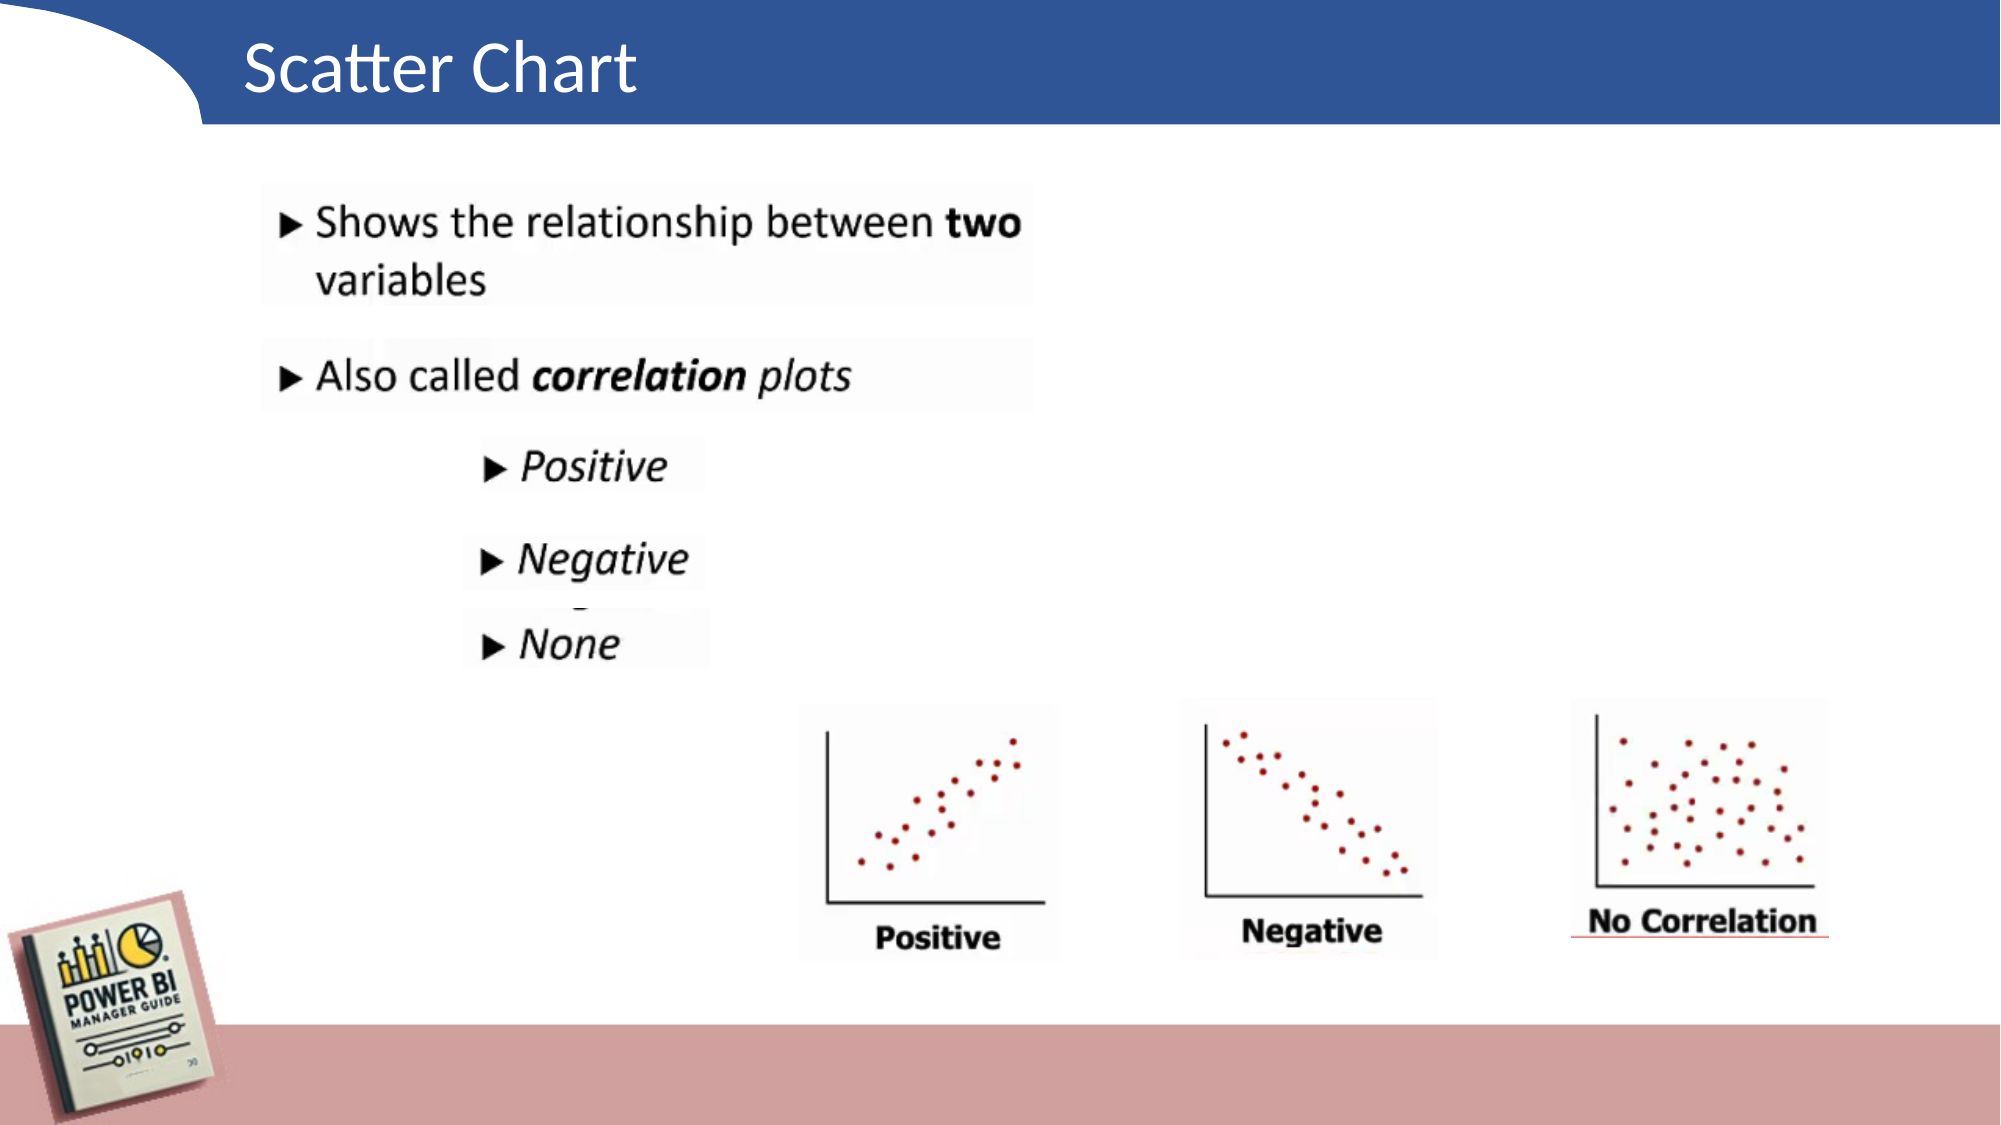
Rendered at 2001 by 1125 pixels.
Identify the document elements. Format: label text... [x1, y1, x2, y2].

text_box Scatter Chart [0, 0, 2000, 126]
picture [0, 0, 2001, 1125]
